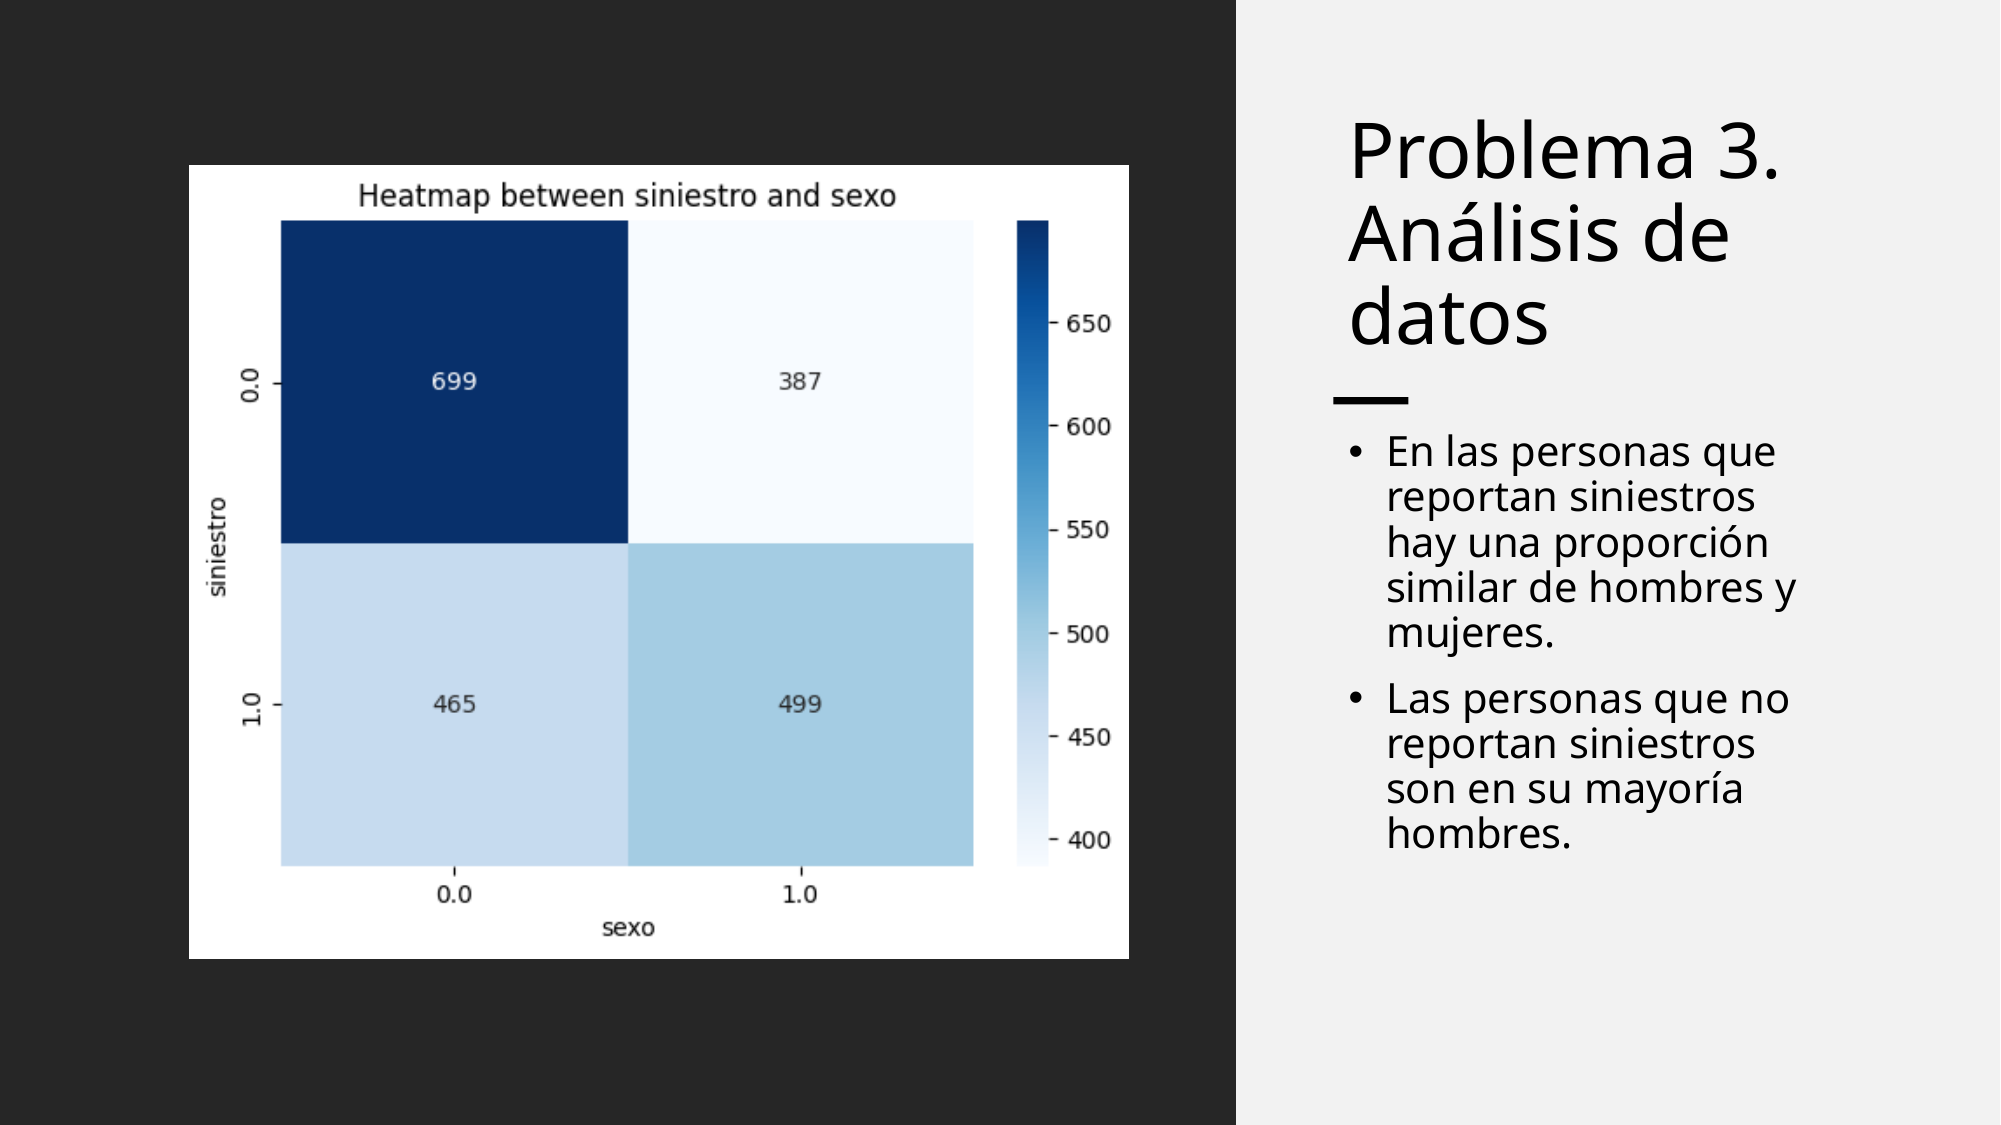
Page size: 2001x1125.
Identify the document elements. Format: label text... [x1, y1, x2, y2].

list En las personas que reportan siniestros hay una proporción similar de hombres y mujeres. Las personas que no reportan siniestros son en su mayoría hombres. [1333, 423, 1812, 1020]
title Problema 3. Análisis de datos [1333, 104, 1812, 372]
text_box [0, 0, 1237, 1125]
text_box [1237, 0, 2000, 1125]
text_box [1332, 395, 1410, 406]
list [188, 164, 1130, 960]
